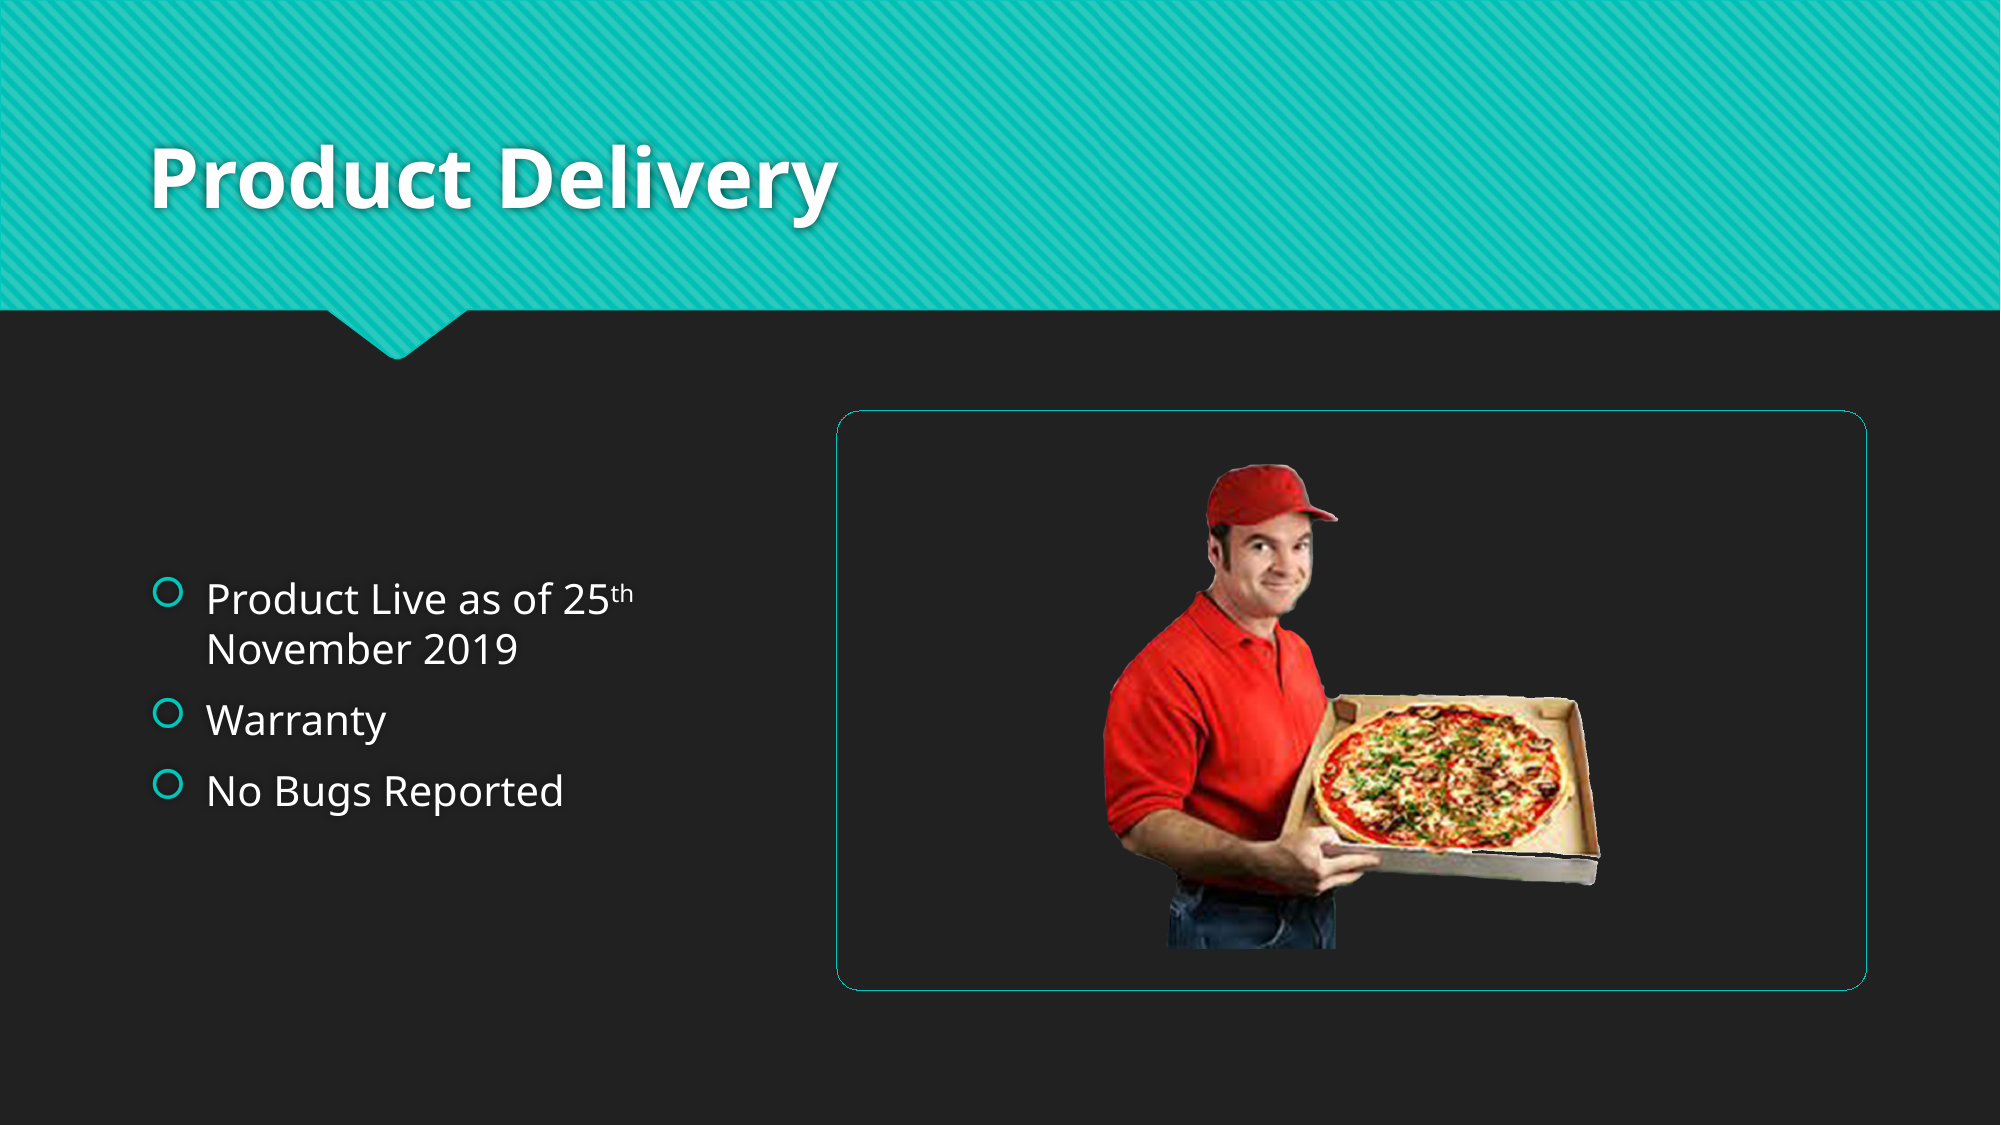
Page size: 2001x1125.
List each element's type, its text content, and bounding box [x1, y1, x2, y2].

title Product Delivery [132, 73, 1868, 233]
list Product Live as of 25th November 2019 Warranty No Bugs Reported [134, 395, 764, 992]
picture [836, 410, 1867, 991]
